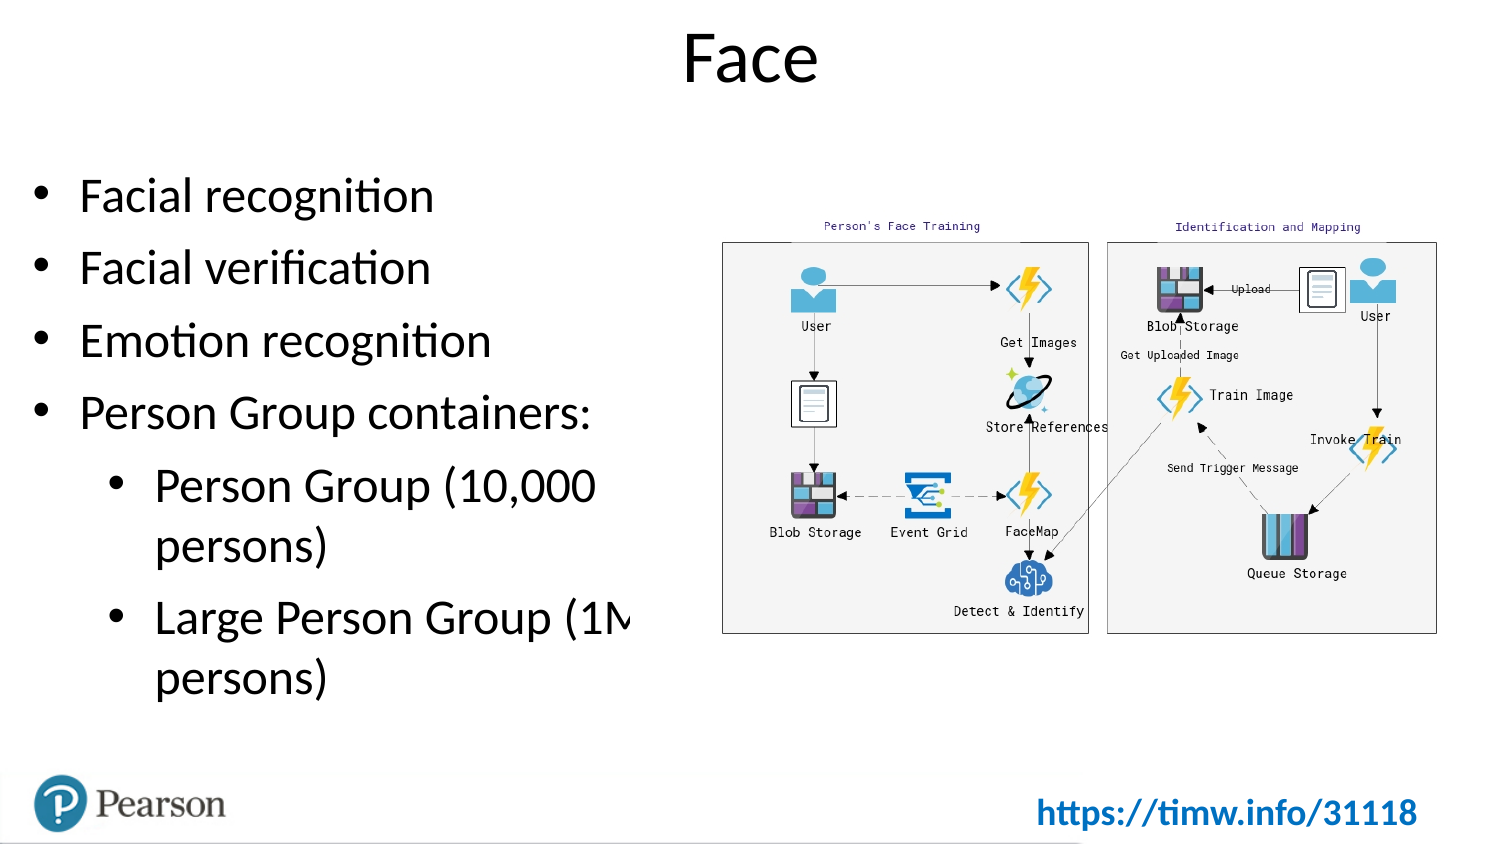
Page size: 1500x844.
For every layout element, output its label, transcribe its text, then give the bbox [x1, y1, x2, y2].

text_box Facial recognition Facial verification Emotion recognition Person Group containers: Person Group (10,000 persons) Large Person Group (1M persons) [17, 154, 752, 713]
picture [0, 0, 1500, 844]
title Face [132, 0, 1371, 92]
text_box https://timw.info/31118 [1021, 780, 1500, 841]
